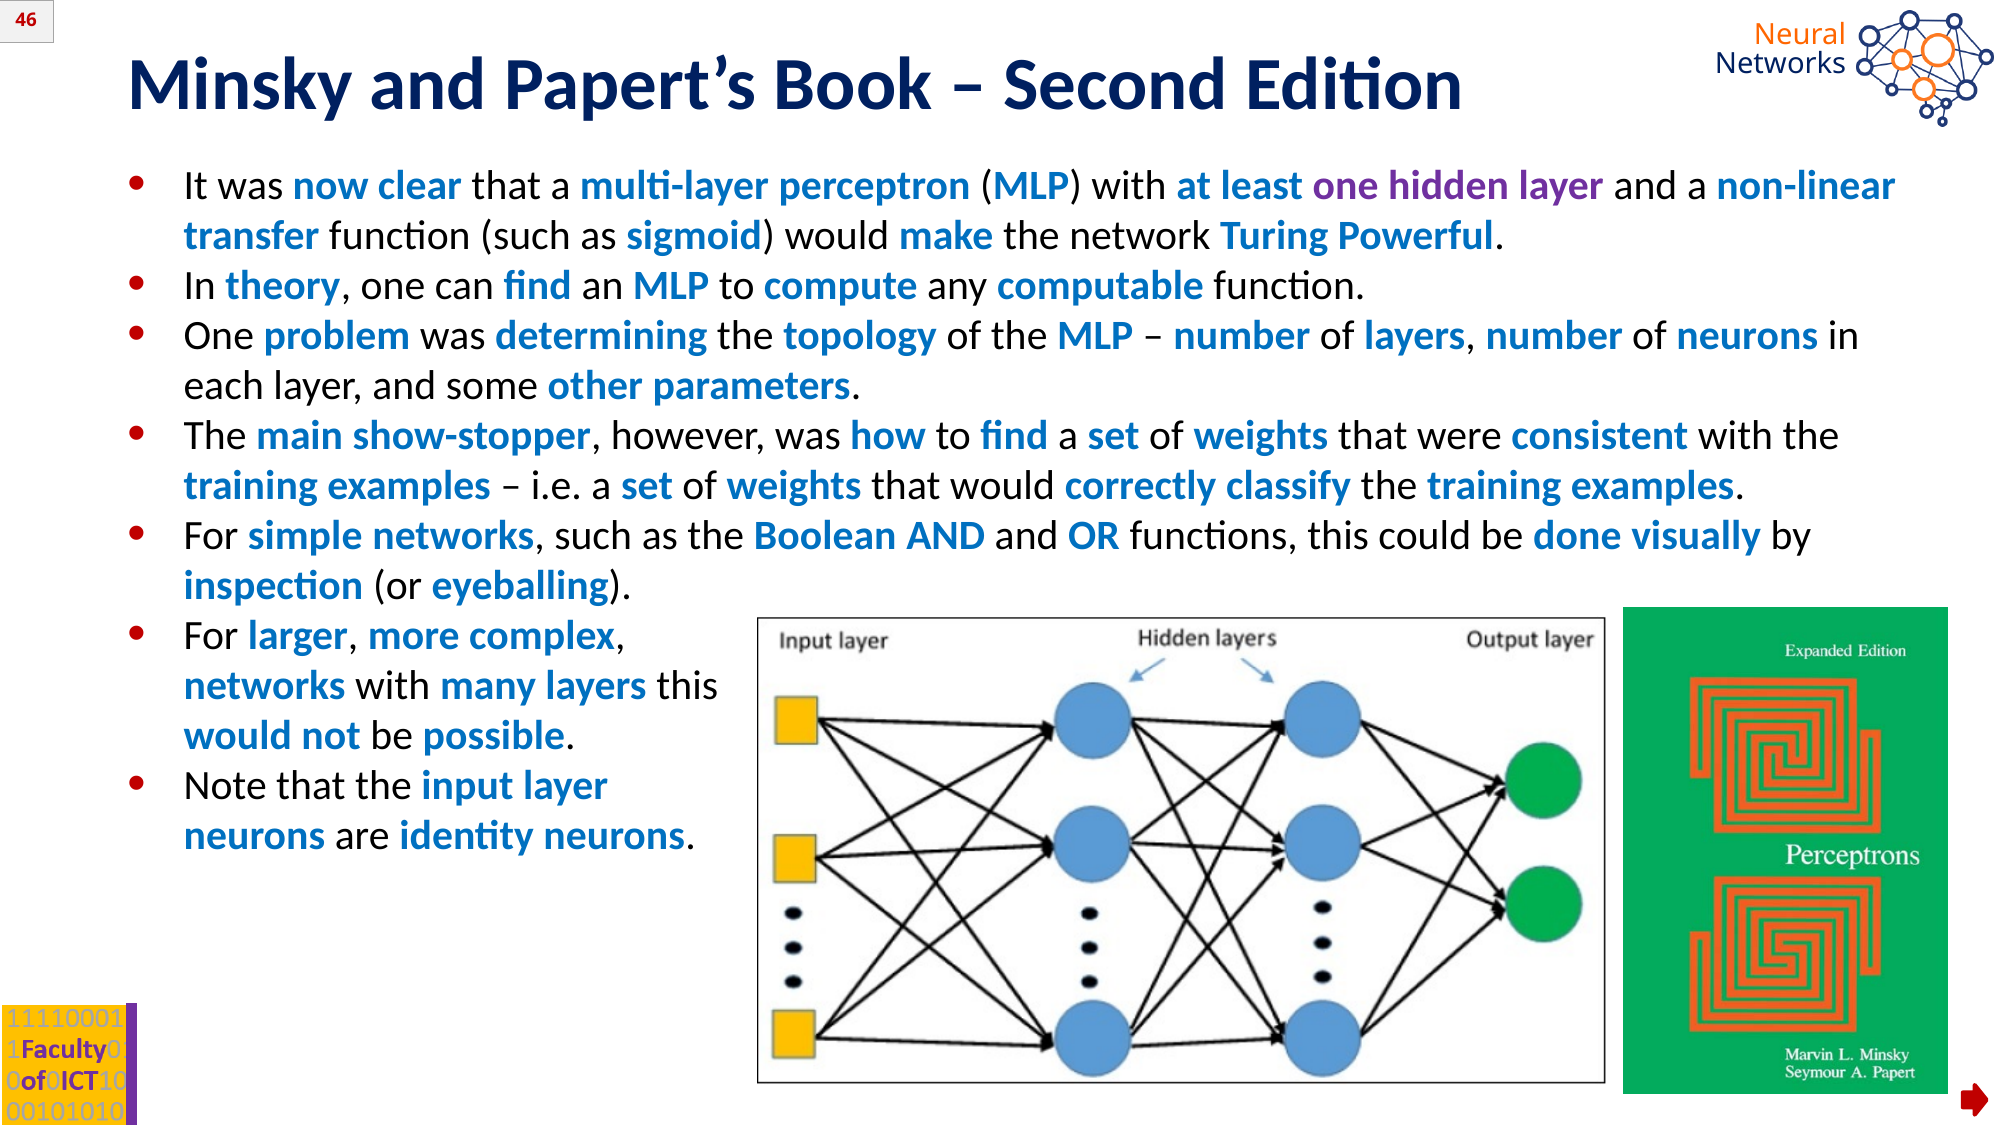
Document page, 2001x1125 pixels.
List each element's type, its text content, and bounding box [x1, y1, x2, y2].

picture [0, 1003, 138, 1125]
text_box 46 [0, 0, 54, 43]
title Minsky and Papert’s Book – Second Edition [112, 24, 1849, 134]
text_box [1960, 1083, 1989, 1117]
picture [1854, 0, 1996, 134]
list It was now clear that a multi-layer perceptron (MLP) with at least one hidden layer and a non-linear transfer function (such as sigmoid) would make the network Turing Powerful. In theory, one can find an MLP to compute any computable function. One problem was determining the topology of the MLP – number of layers, number of neurons in each layer, and some other parameters. The main show-stopper, however, was how to find a set of weights that were consistent with the training examples – i.e. a set of weights that would correctly classify the training examples. For simple networks, such as the Boolean AND and OR functions, this could be done visually by inspection (or eyeballing). For larger, more complex, networks with many layers this would not be possible. Note that the input layer neurons are identity neurons. [112, 150, 1951, 617]
picture [1618, 604, 1951, 1096]
picture [756, 615, 1608, 1086]
text_box Neural Networks [1687, 13, 1849, 87]
